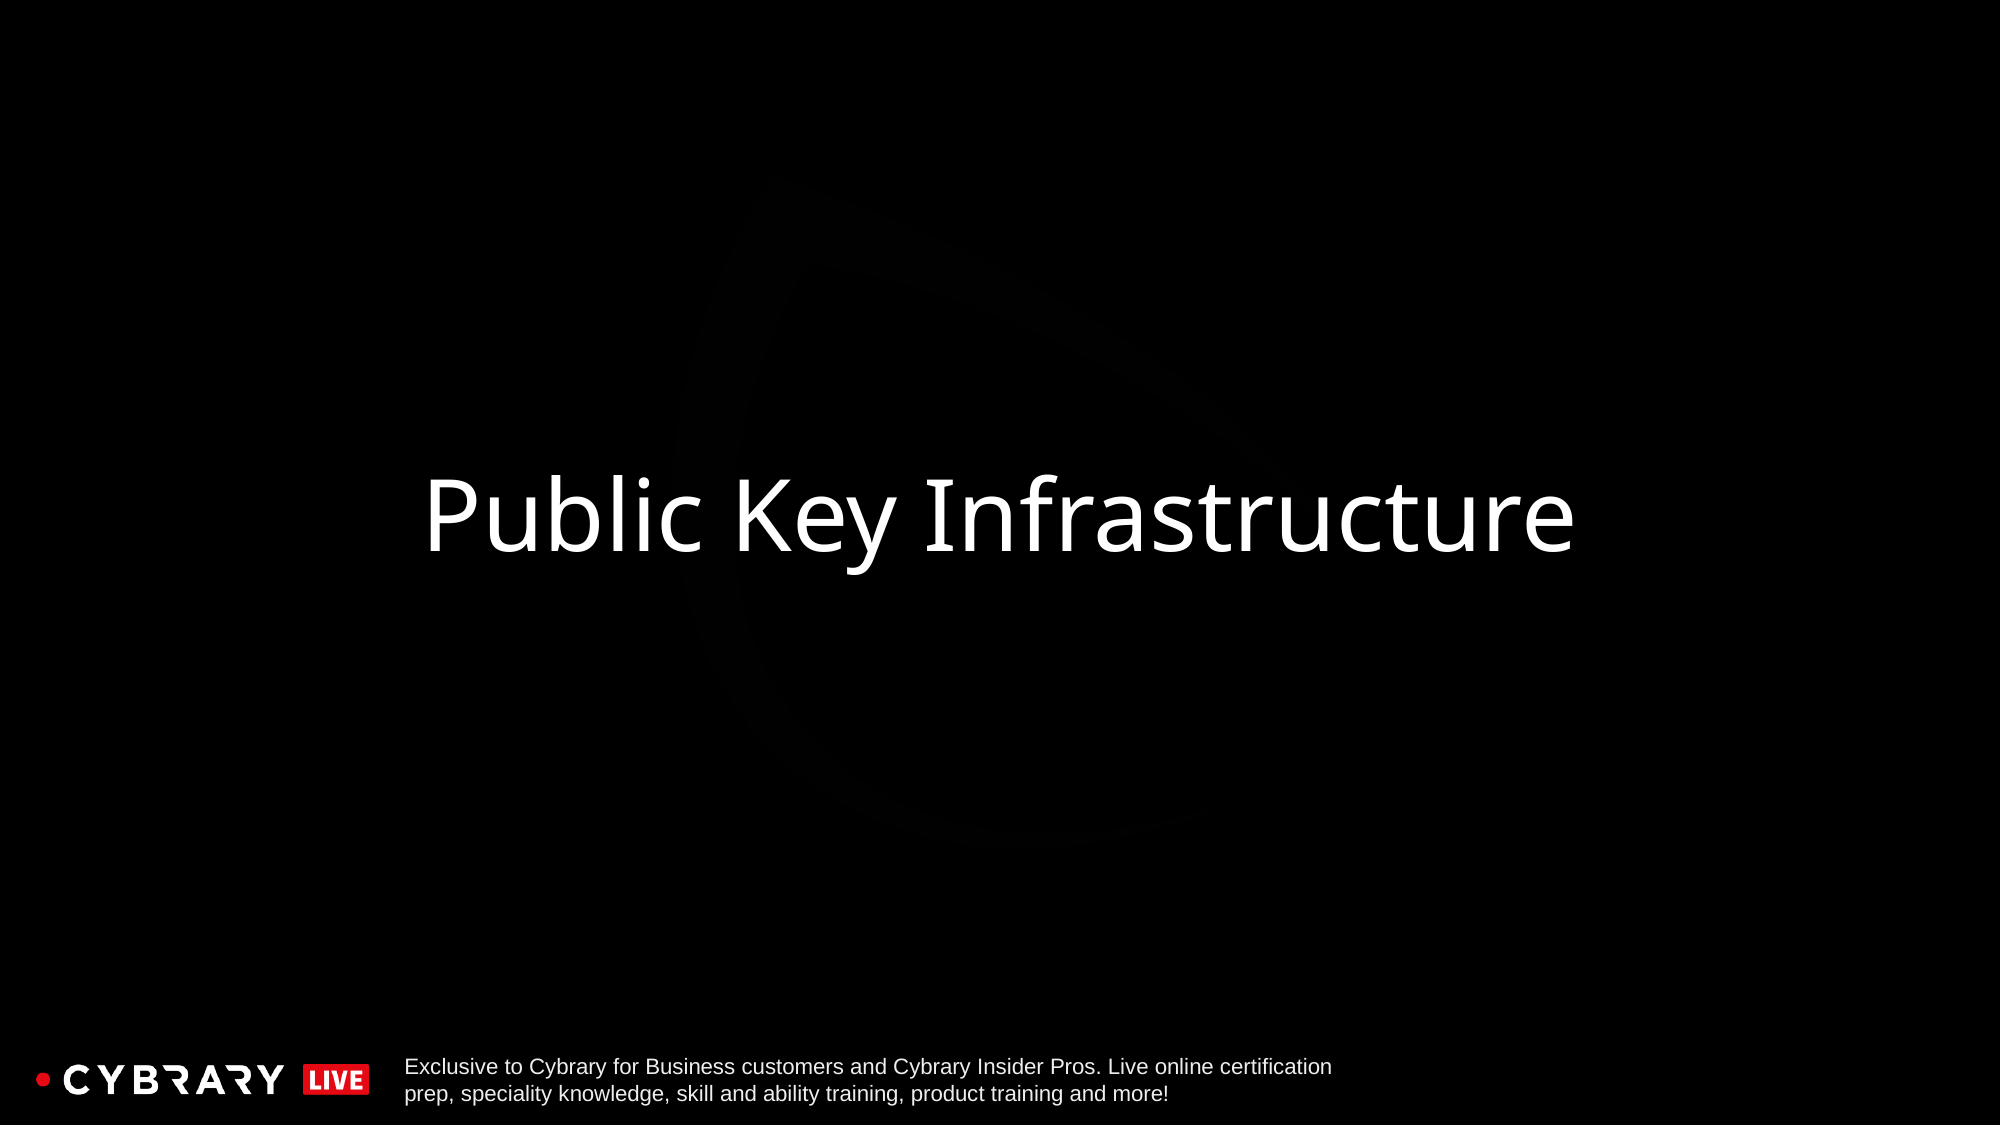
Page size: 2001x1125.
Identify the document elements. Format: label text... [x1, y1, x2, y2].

title Public Key Infrastructure [303, 63, 1697, 959]
picture [36, 1064, 369, 1095]
